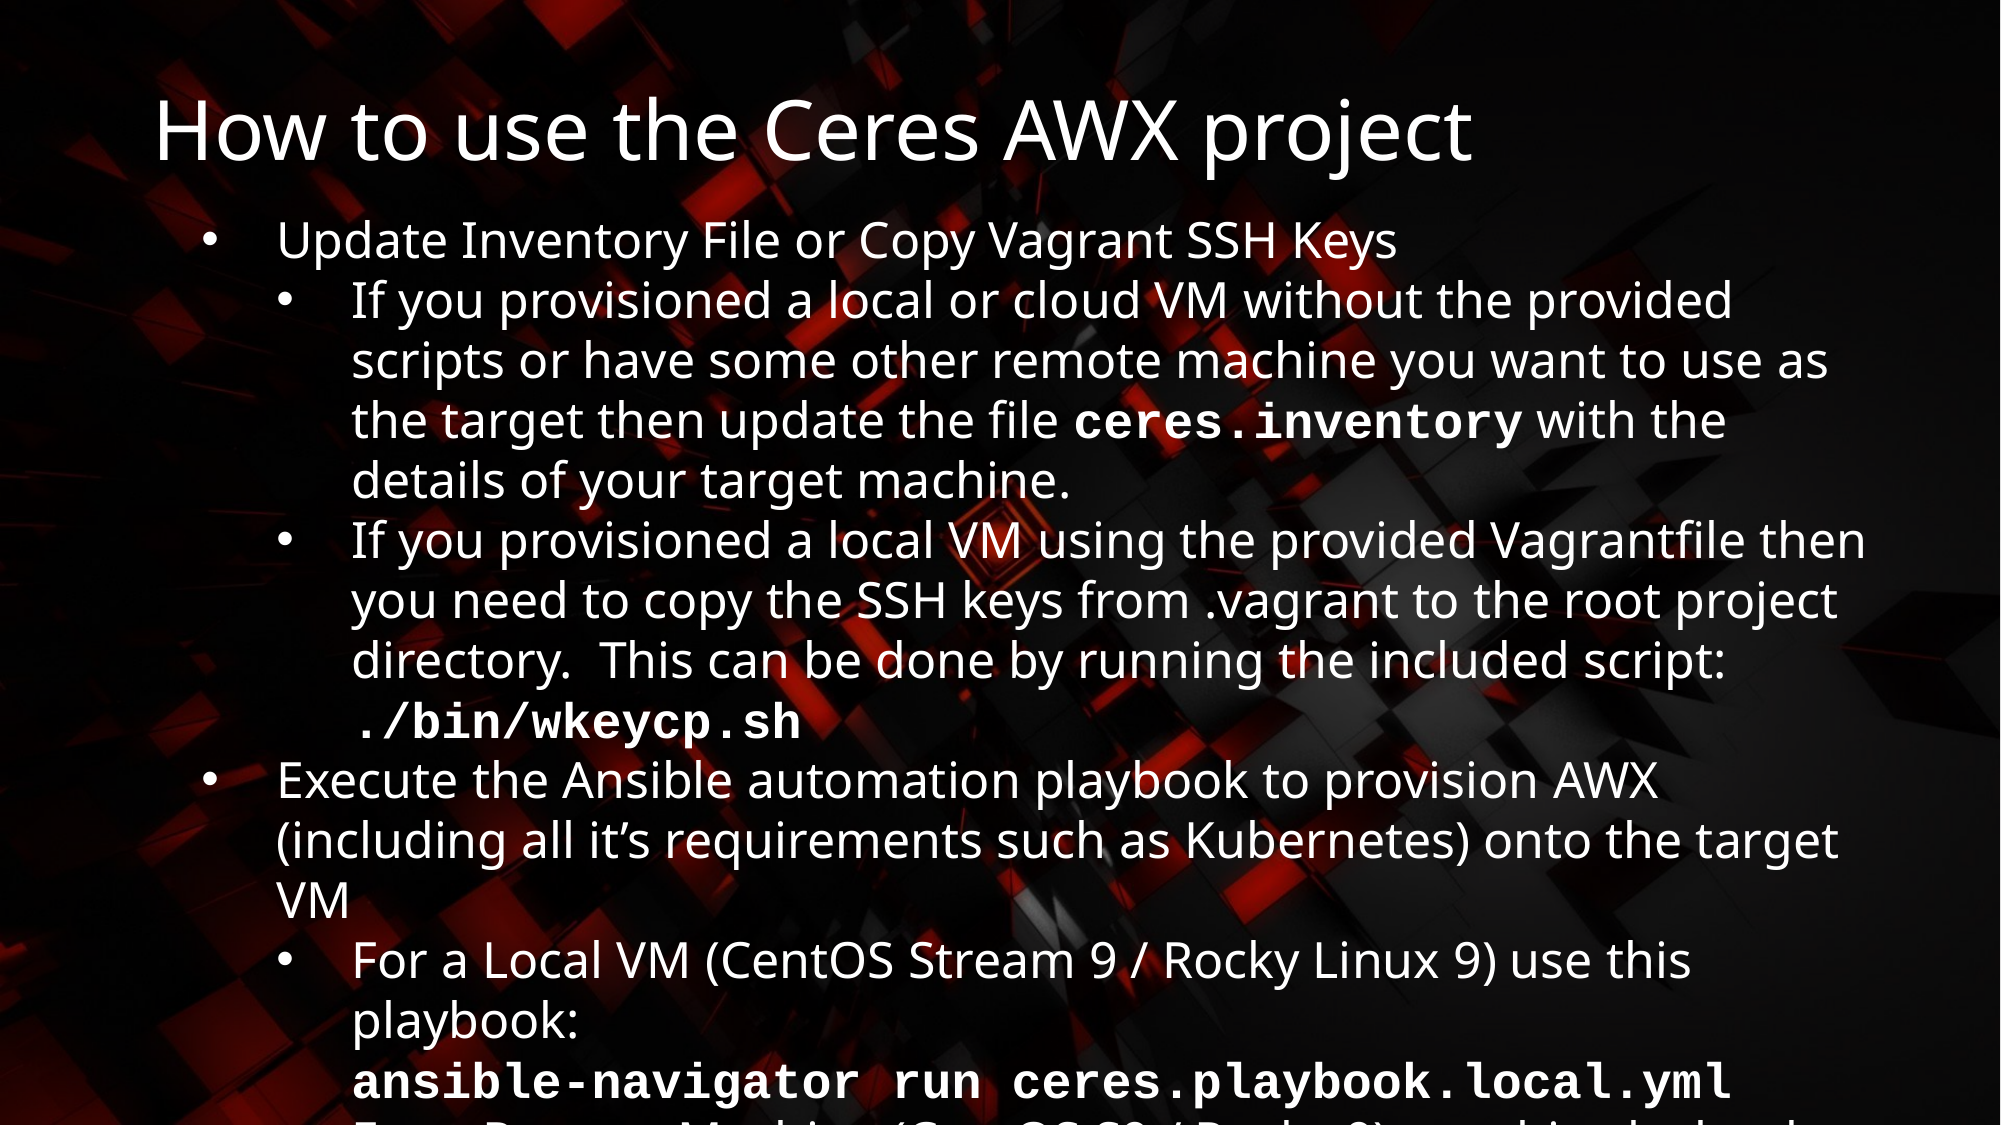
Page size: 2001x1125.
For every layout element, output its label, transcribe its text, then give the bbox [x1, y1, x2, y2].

picture [0, 0, 2001, 1125]
text_box Update Inventory File or Copy Vagrant SSH Keys If you provisioned a local or cloud VM without the provided scripts or have some other remote machine you want to use as the target then update the file ceres.inventory with the details of your target machine. If you provisioned a local VM using the provided Vagrantfile then you need to copy the SSH keys from .vagrant to the root project directory. This can be done by running the included script: ./bin/wkeycp.sh Execute the Ansible automation playbook to provision AWX (including all it’s requirements such as Kubernetes) onto the target VM For a Local VM (CentOS Stream 9 / Rocky Linux 9) use this playbook: ansible-navigator run ceres.playbook.local.yml For a Remote Machine (CentOS S9 / Rocky 9) use this playbook: ansible-navigator run ceres.playbook.remote.yml For a Cloud VM (RHEL 9) use this playbook: ansible-navigator run ceres.playbook.azure.yml [186, 201, 1910, 1125]
title How to use the Ceres AWX project [137, 24, 1883, 242]
